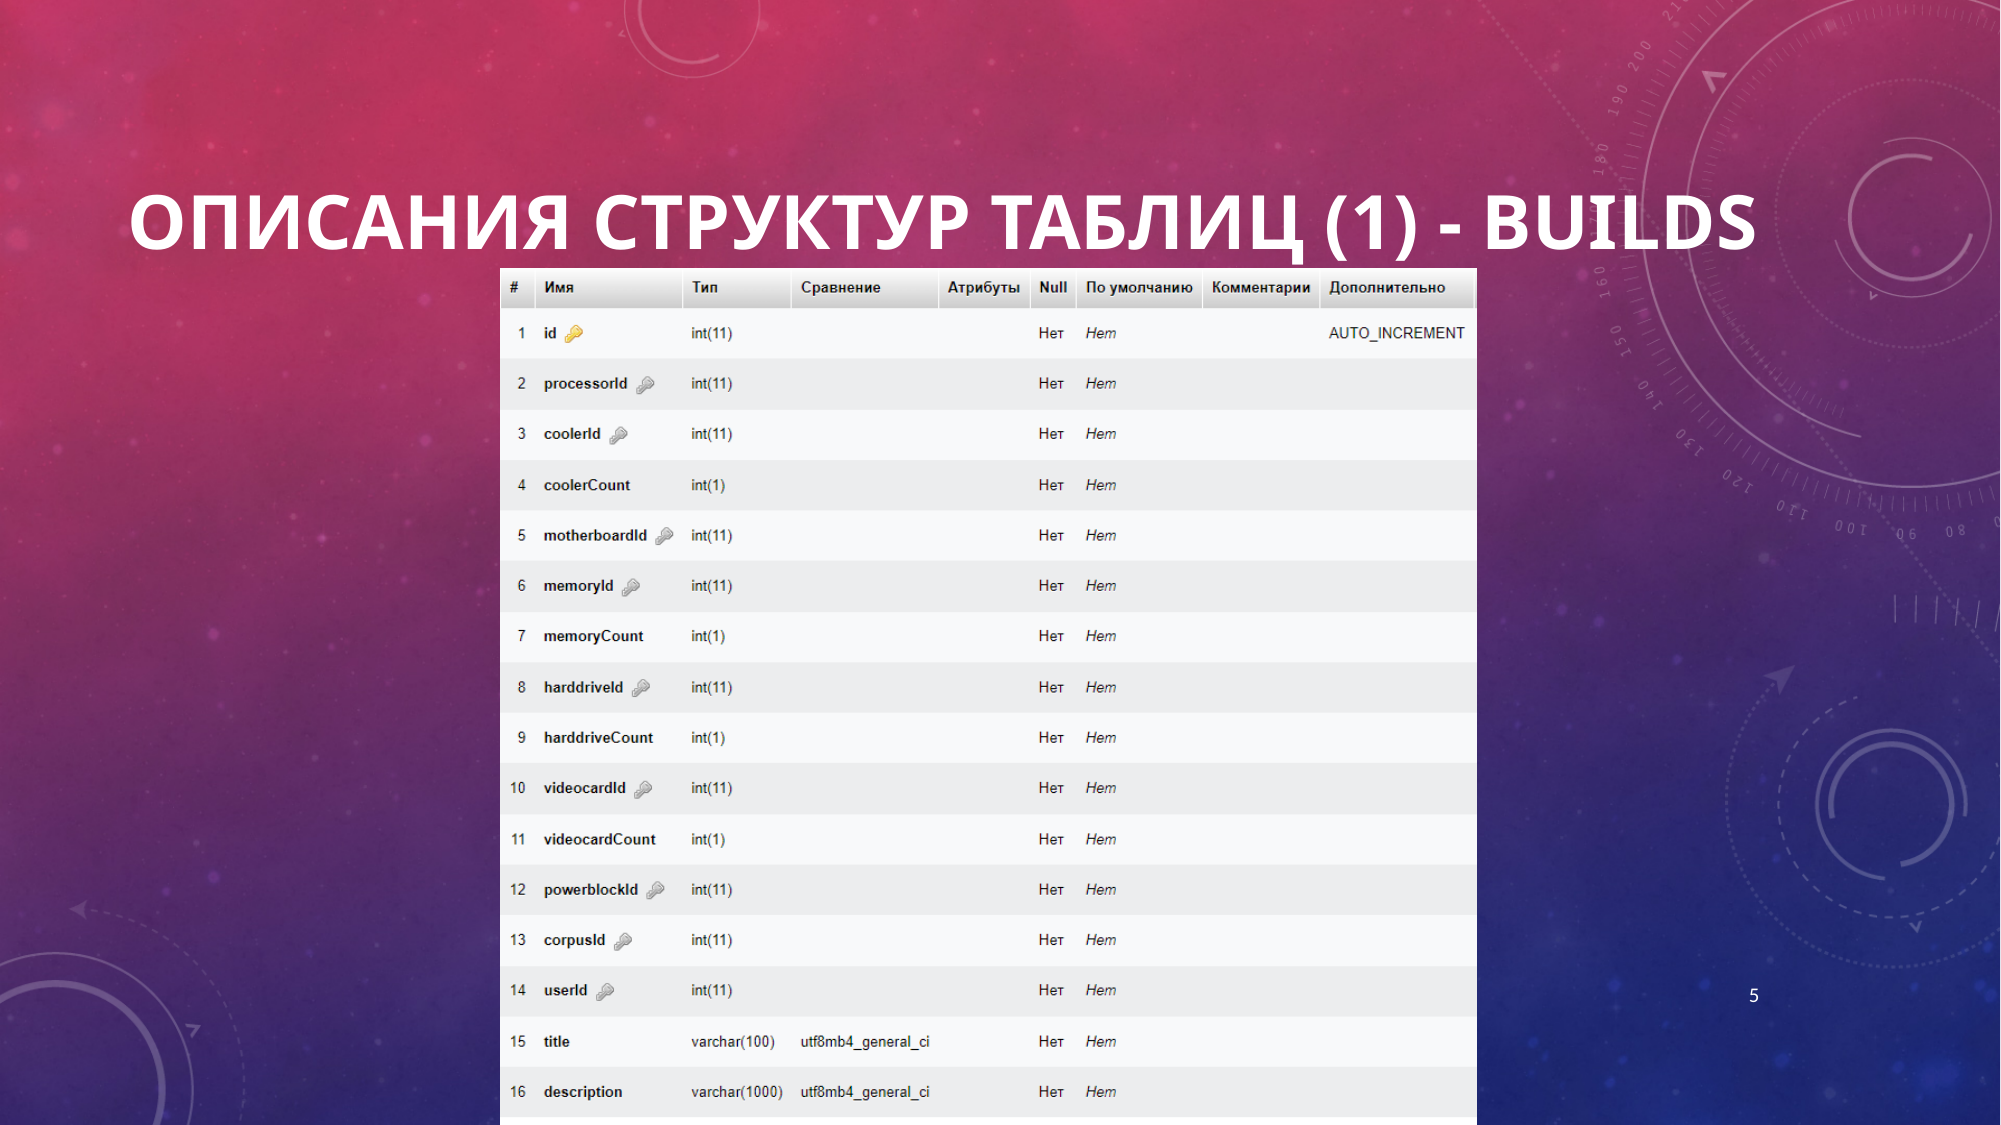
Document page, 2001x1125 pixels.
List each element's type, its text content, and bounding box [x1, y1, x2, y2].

picture [0, 0, 2001, 1125]
title Описания структур таблиц (1) - BUILDS [112, 99, 1775, 339]
slide_number 5 [1684, 963, 1775, 1025]
